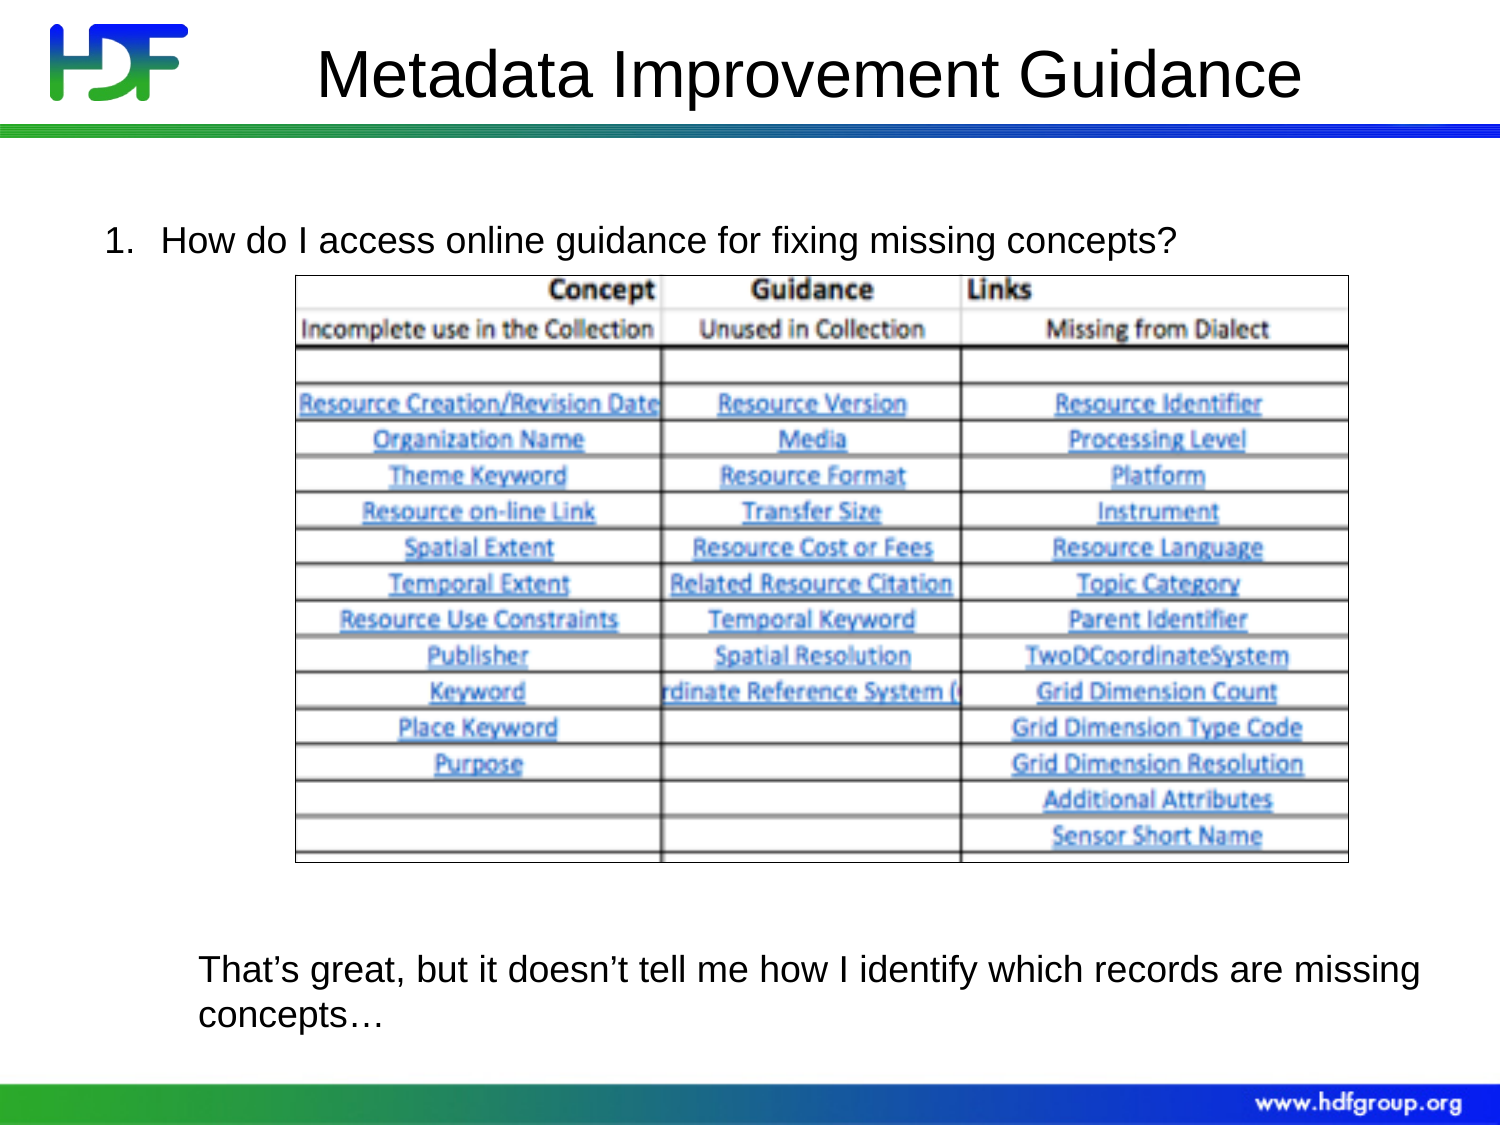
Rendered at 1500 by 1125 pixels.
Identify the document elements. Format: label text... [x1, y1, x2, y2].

title Metadata Improvement Guidance [135, 8, 1486, 134]
picture [0, 0, 1500, 1125]
text_box How do I access online guidance for fixing missing concepts? [89, 208, 1392, 268]
text_box That’s great, but it doesn’t tell me how I identify which records are missing concepts… [183, 937, 1486, 1043]
